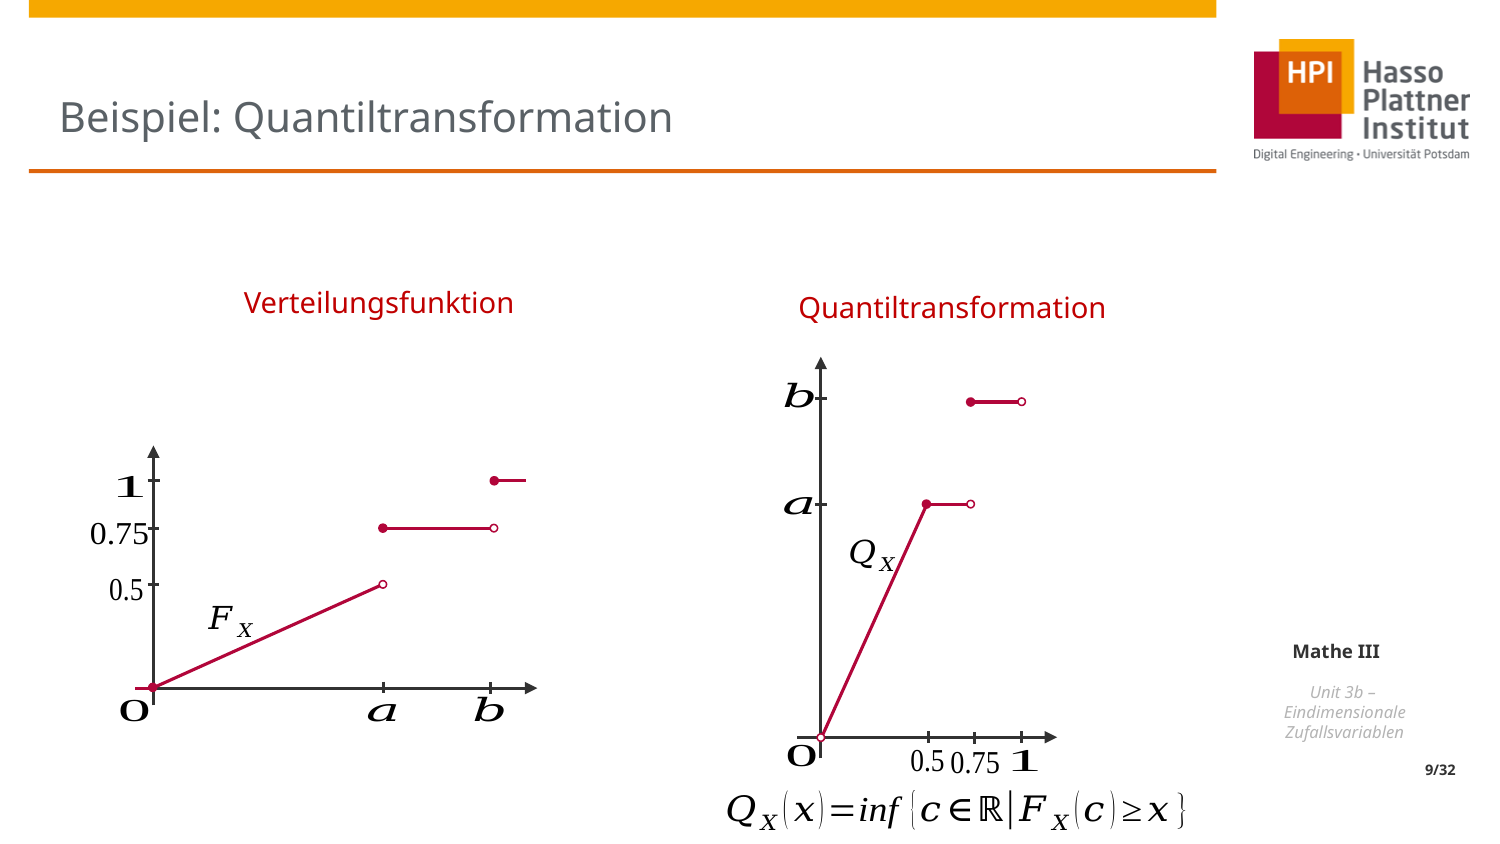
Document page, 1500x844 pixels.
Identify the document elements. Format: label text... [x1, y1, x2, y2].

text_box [816, 397, 1026, 742]
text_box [89, 445, 538, 730]
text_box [782, 356, 1058, 782]
picture [1254, 39, 1470, 161]
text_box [135, 476, 526, 692]
title Beispiel: Quantiltransformation [58, 17, 1187, 170]
